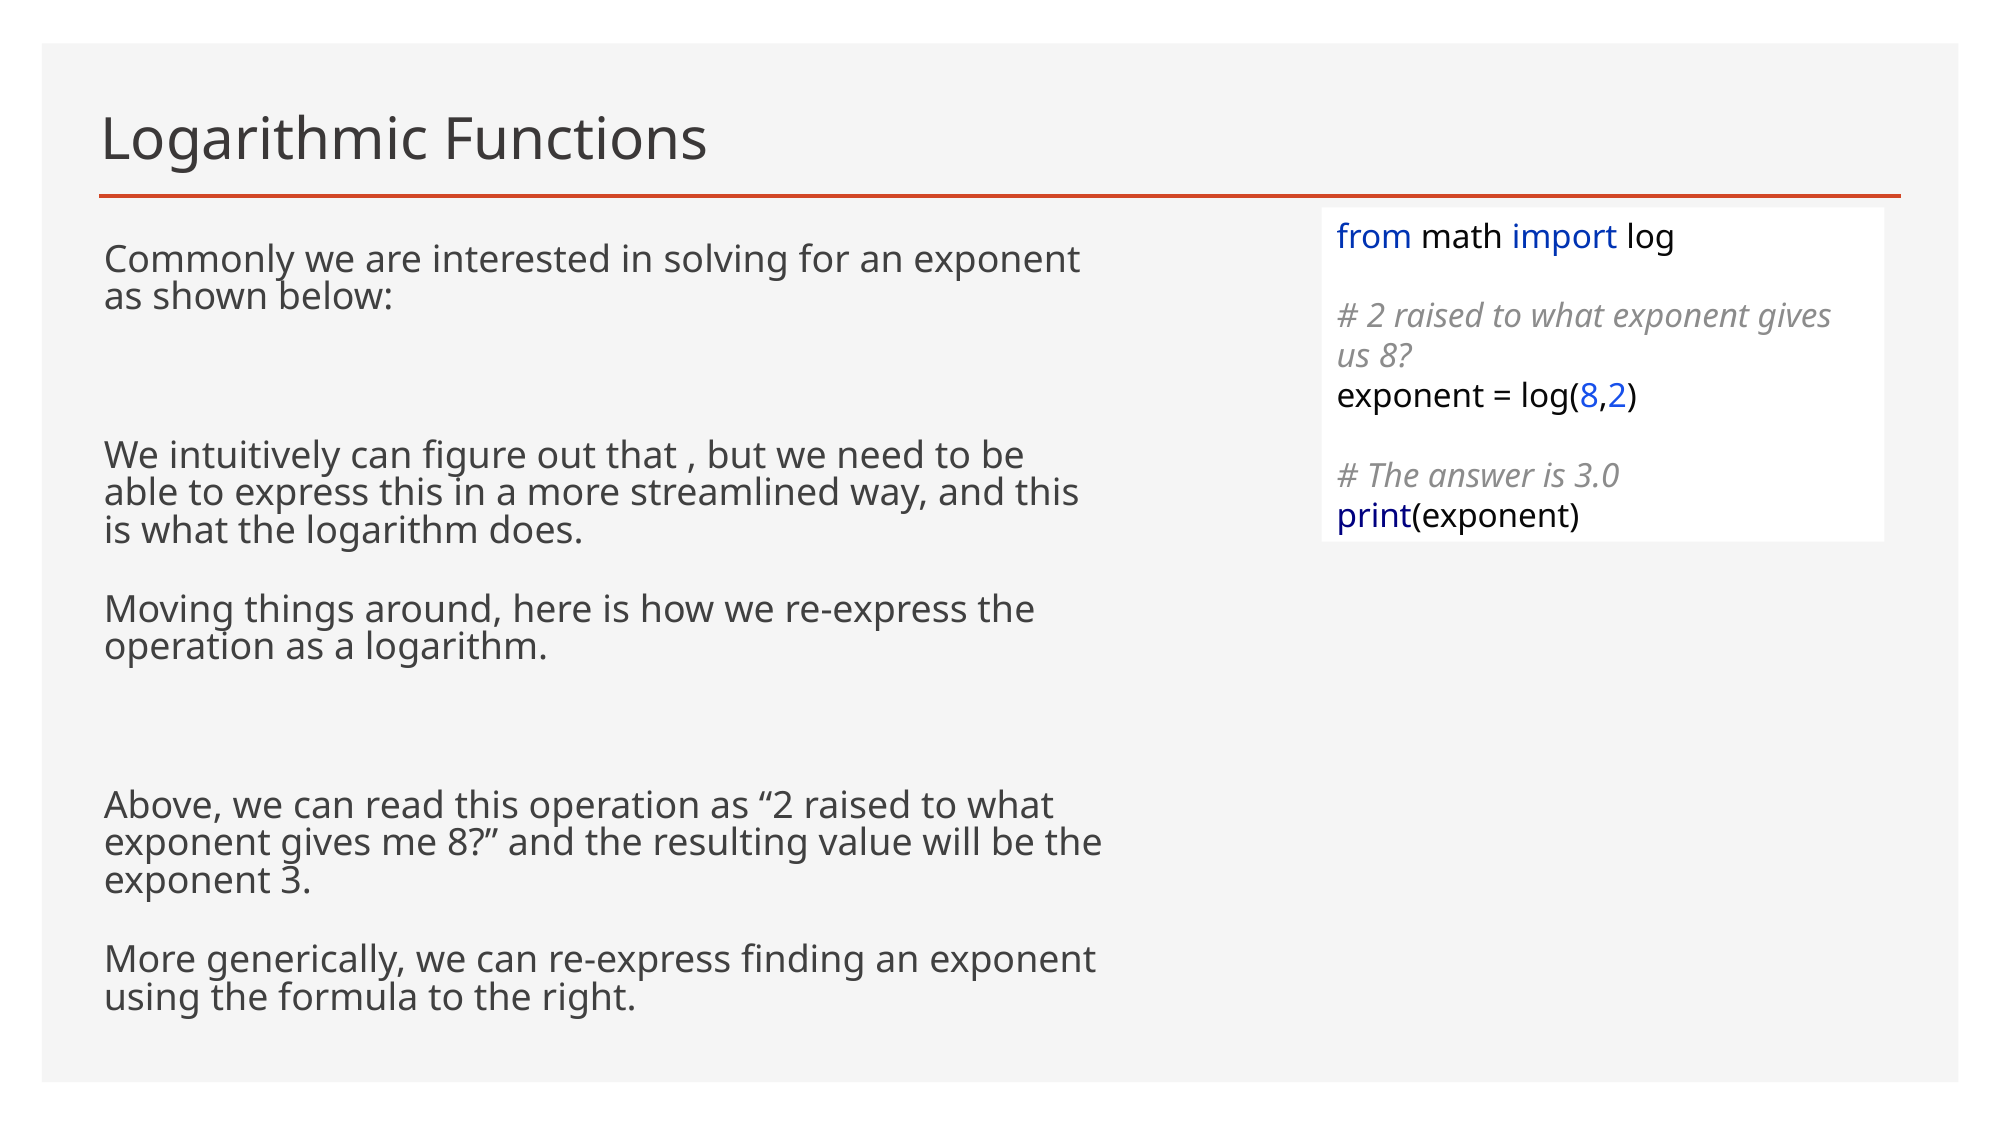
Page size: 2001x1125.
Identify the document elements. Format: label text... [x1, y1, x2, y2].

title Logarithmic Functions [85, 73, 1089, 179]
text_box from math import log # 2 raised to what exponent gives us 8? exponent = log(8,2) # The answer is 3.0 print(exponent) [1321, 207, 1885, 542]
